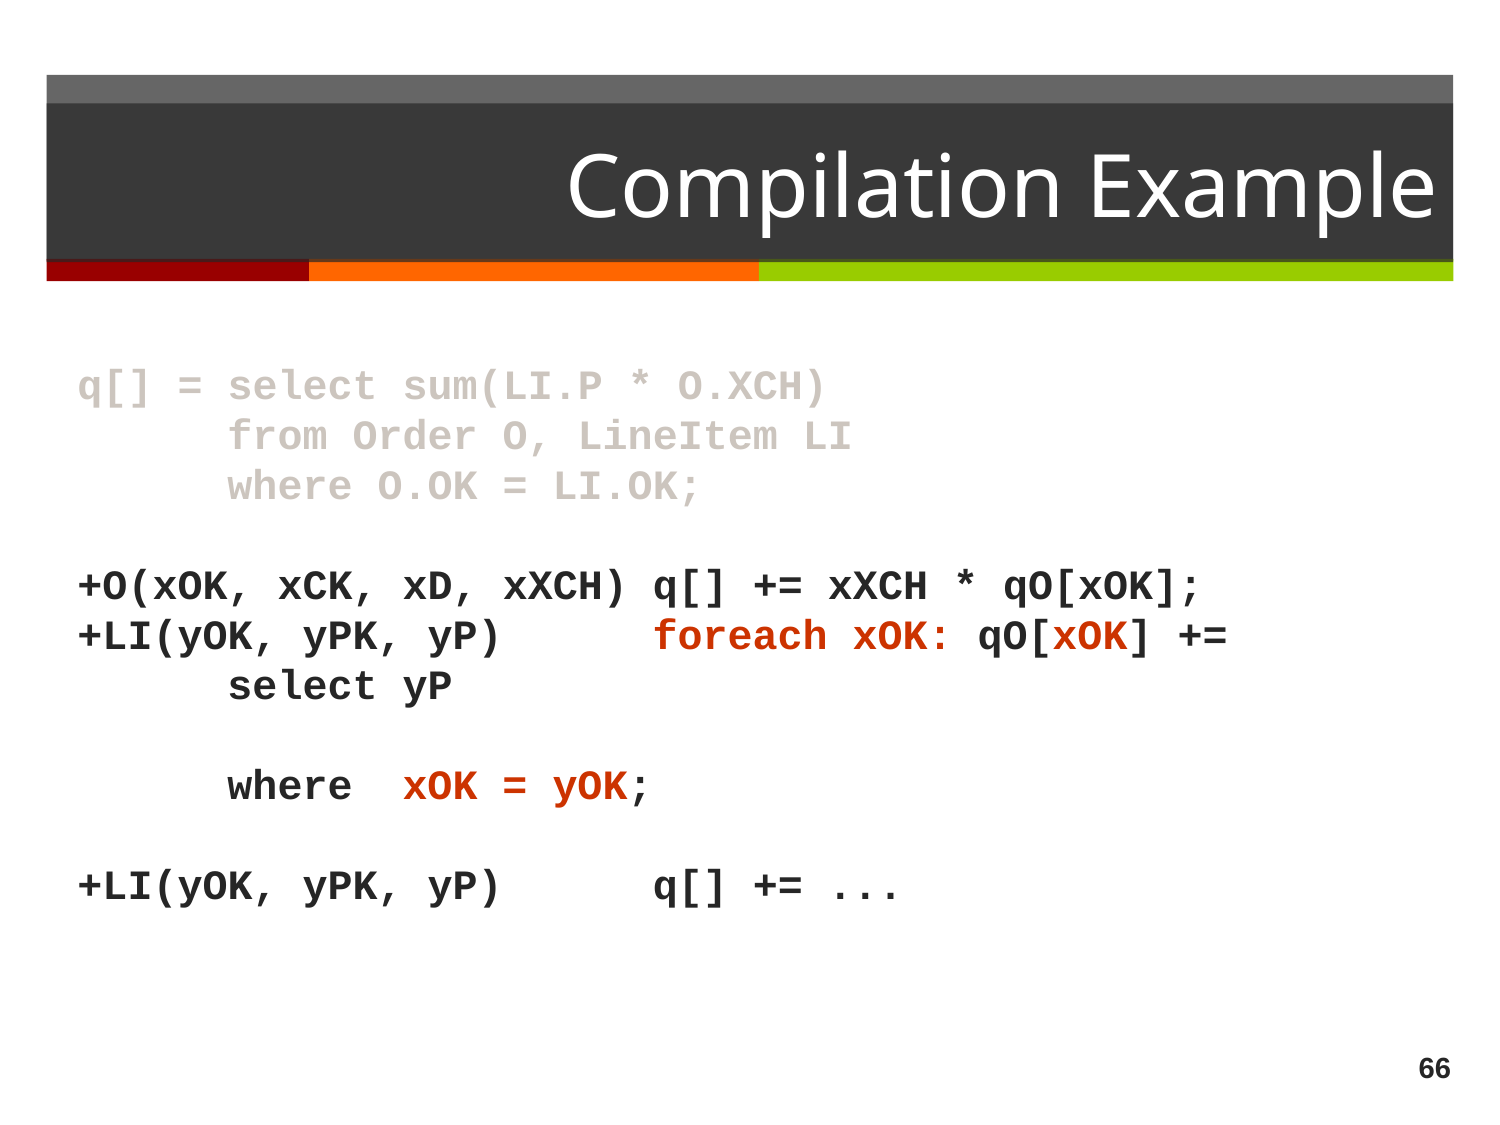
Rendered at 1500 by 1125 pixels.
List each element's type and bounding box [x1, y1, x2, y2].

title [46, 103, 1454, 263]
list [62, 349, 1454, 1006]
